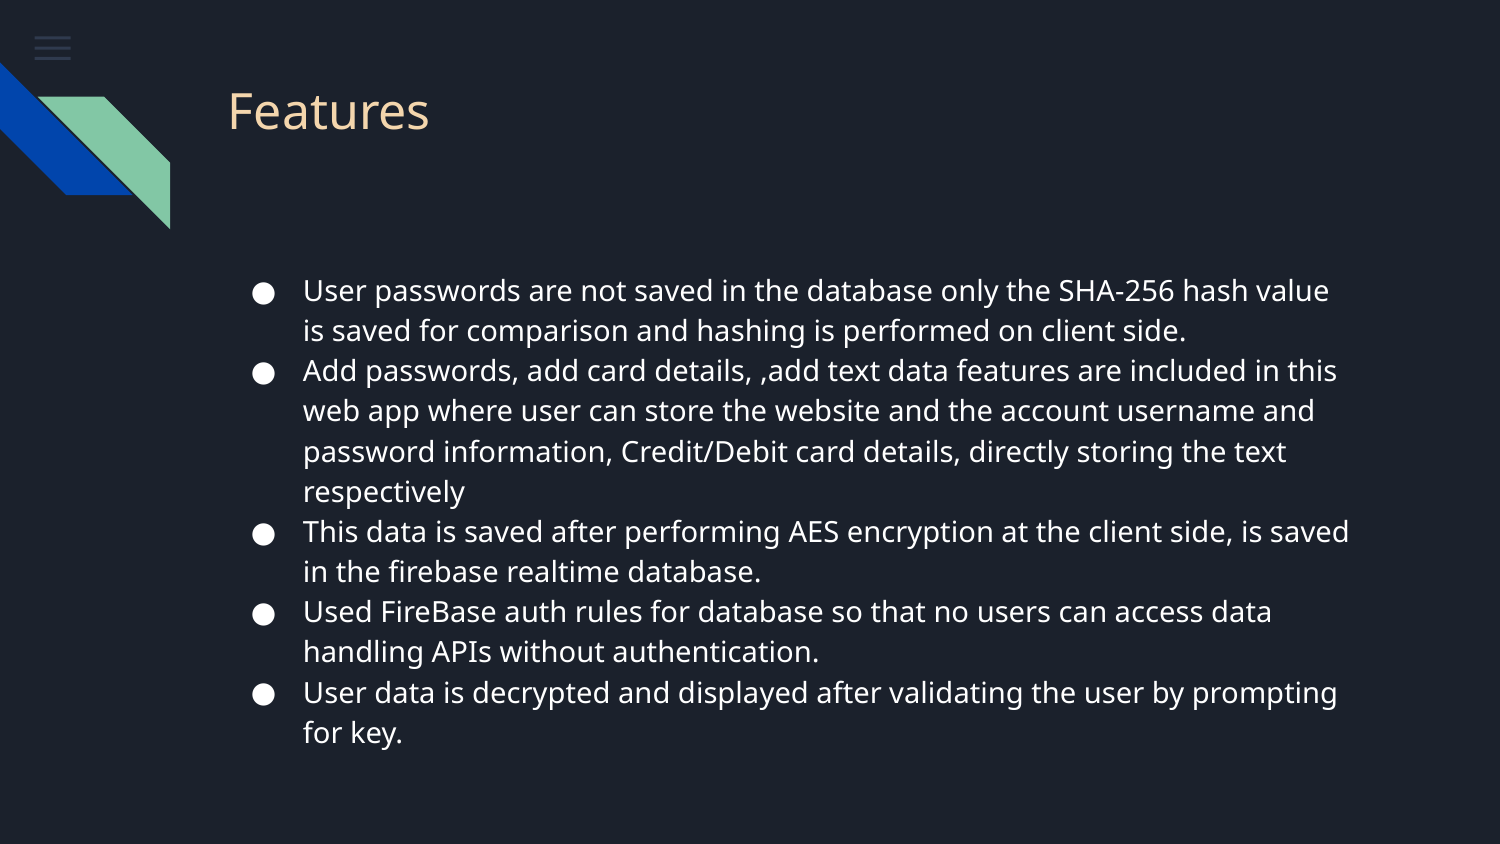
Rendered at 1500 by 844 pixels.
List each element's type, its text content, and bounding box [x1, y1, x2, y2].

list User passwords are not saved in the database only the SHA-256 hash value is saved for comparison and hashing is performed on client side. Add passwords, add card details, ,add text data features are included in this web app where user can store the website and the account username and password information, Credit/Debit card details, directly storing the text respectively This data is saved after performing AES encryption at the client side, is saved in the firebase realtime database. Used FireBase auth rules for database so that no users can access data handling APIs without authentication. User data is decrypted and displayed after validating the user by prompting for key. [212, 252, 1368, 780]
title Features [212, 64, 1368, 159]
